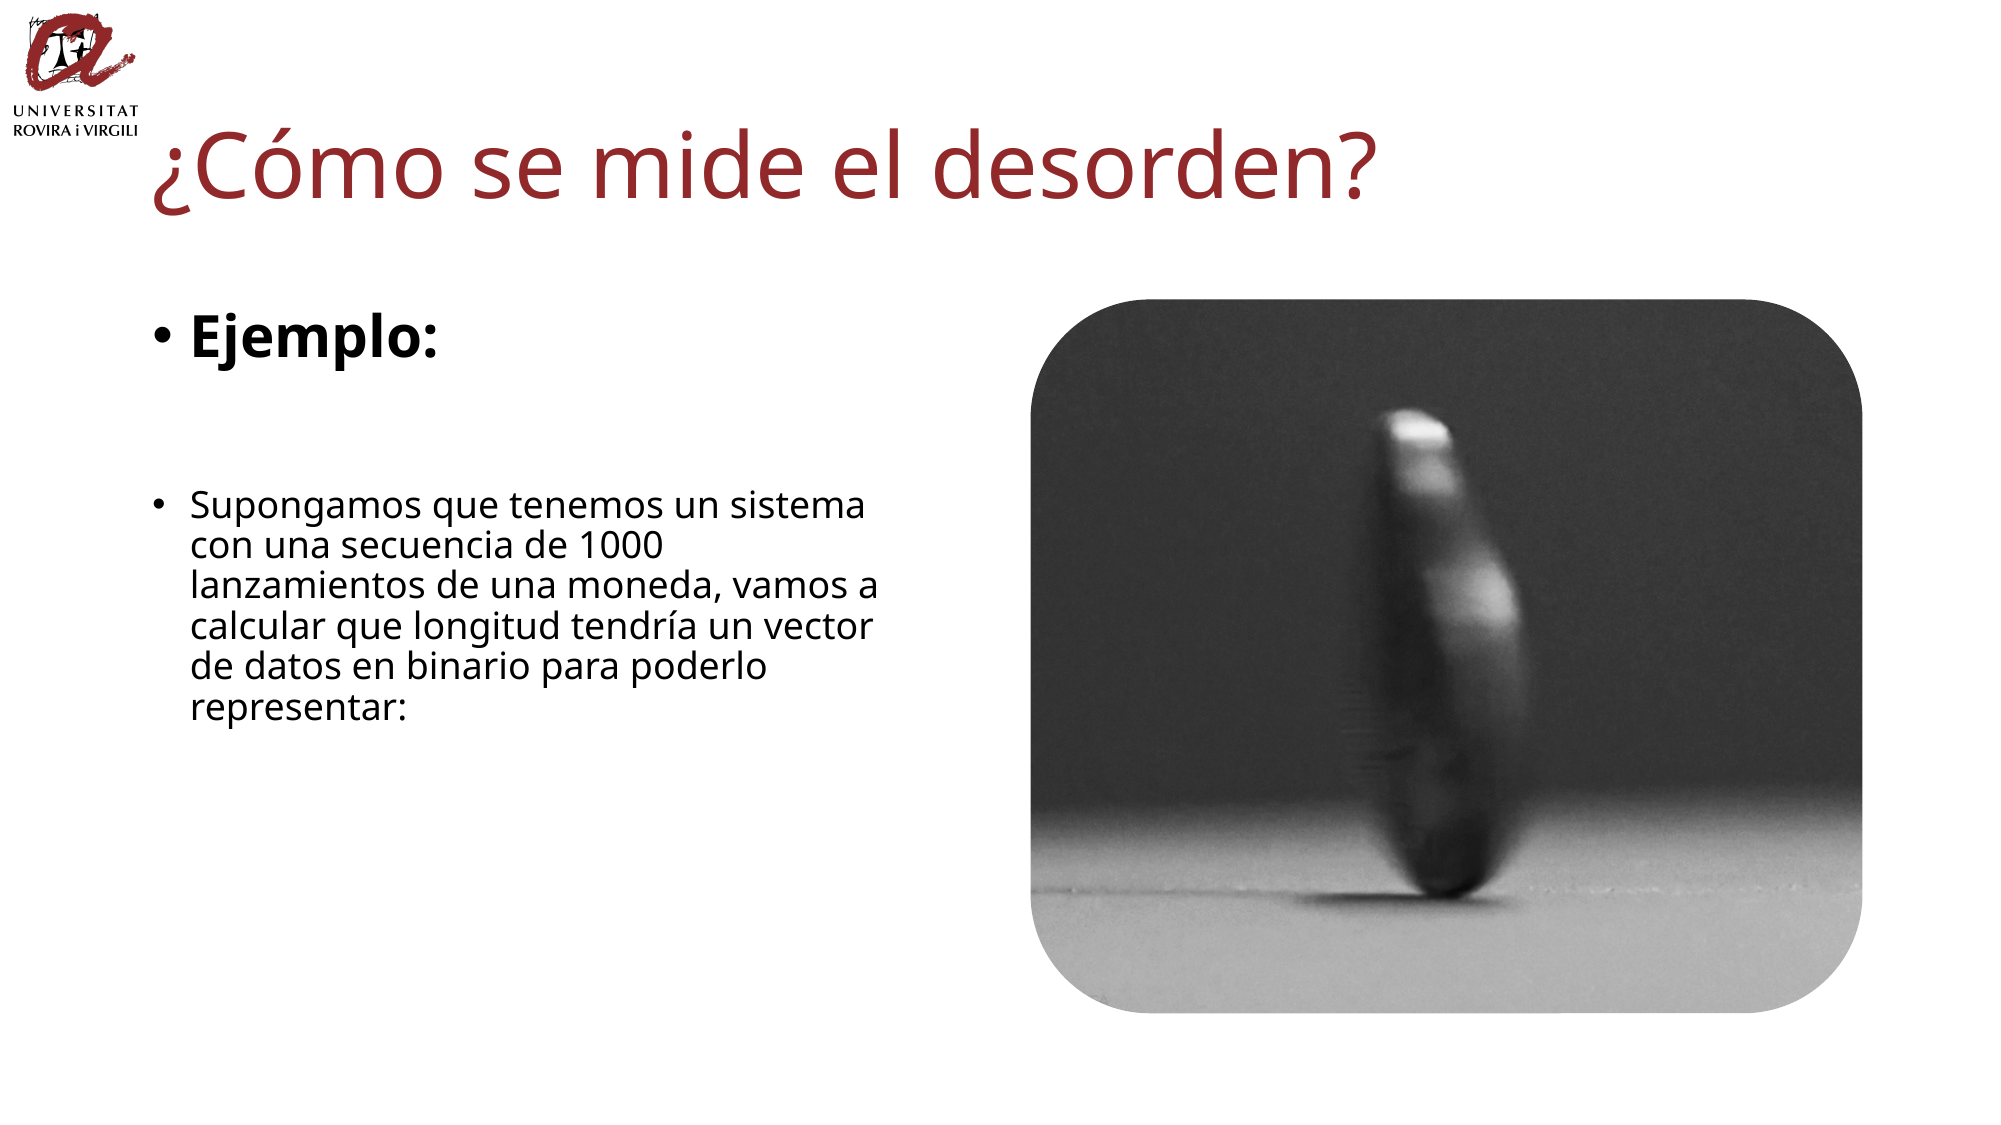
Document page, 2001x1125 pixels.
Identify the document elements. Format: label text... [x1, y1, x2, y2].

title ¿Cómo se mide el desorden? [137, 59, 1863, 278]
list Ejemplo: Supongamos que tenemos un sistema con una secuencia de 1000 lanzamientos de una moneda, vamos a calcular que longitud tendría un vector de datos en binario para poderlo representar: [137, 299, 902, 1014]
picture [1030, 298, 1863, 1014]
picture [14, 13, 138, 136]
